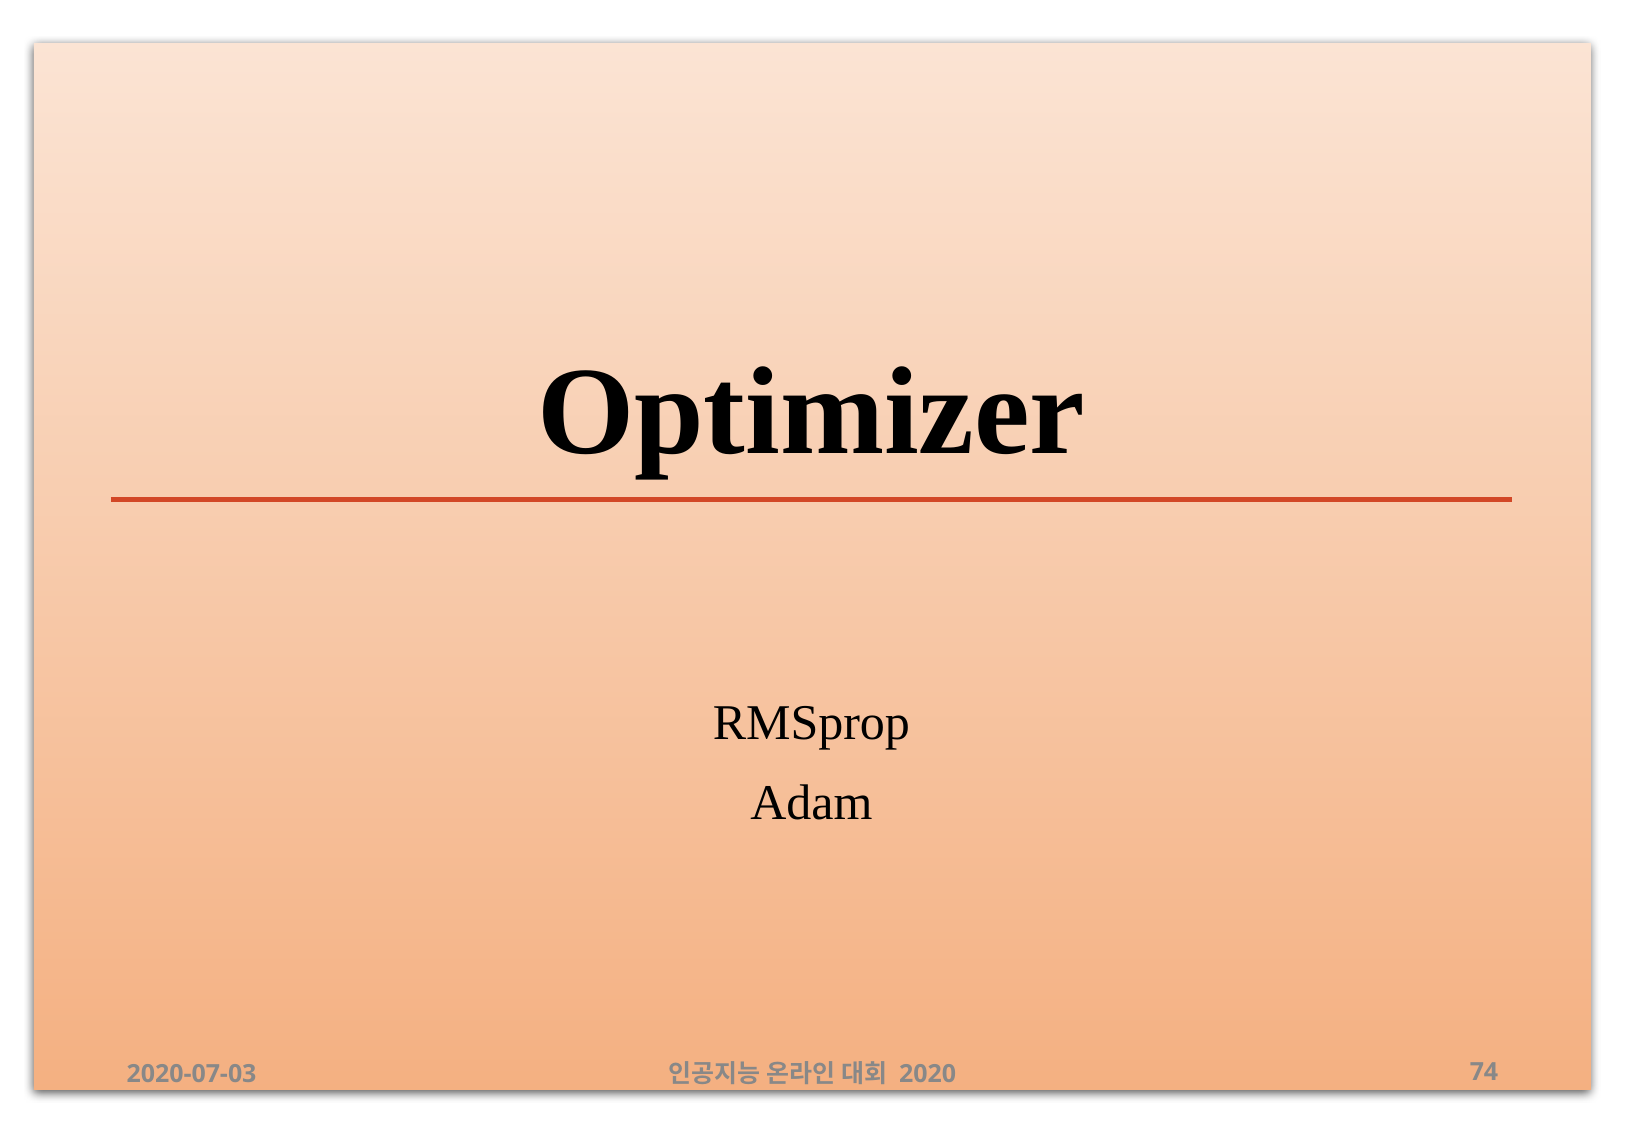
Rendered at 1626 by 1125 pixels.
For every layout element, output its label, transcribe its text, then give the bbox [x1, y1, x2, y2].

slide_number ‹#› [1433, 1042, 1514, 1103]
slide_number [111, 1042, 303, 1103]
title Optimizer [110, 325, 1513, 500]
footer 인공지능 온라인 대회 2020 [538, 1042, 1087, 1103]
list RMSprop Adam [110, 520, 1513, 999]
